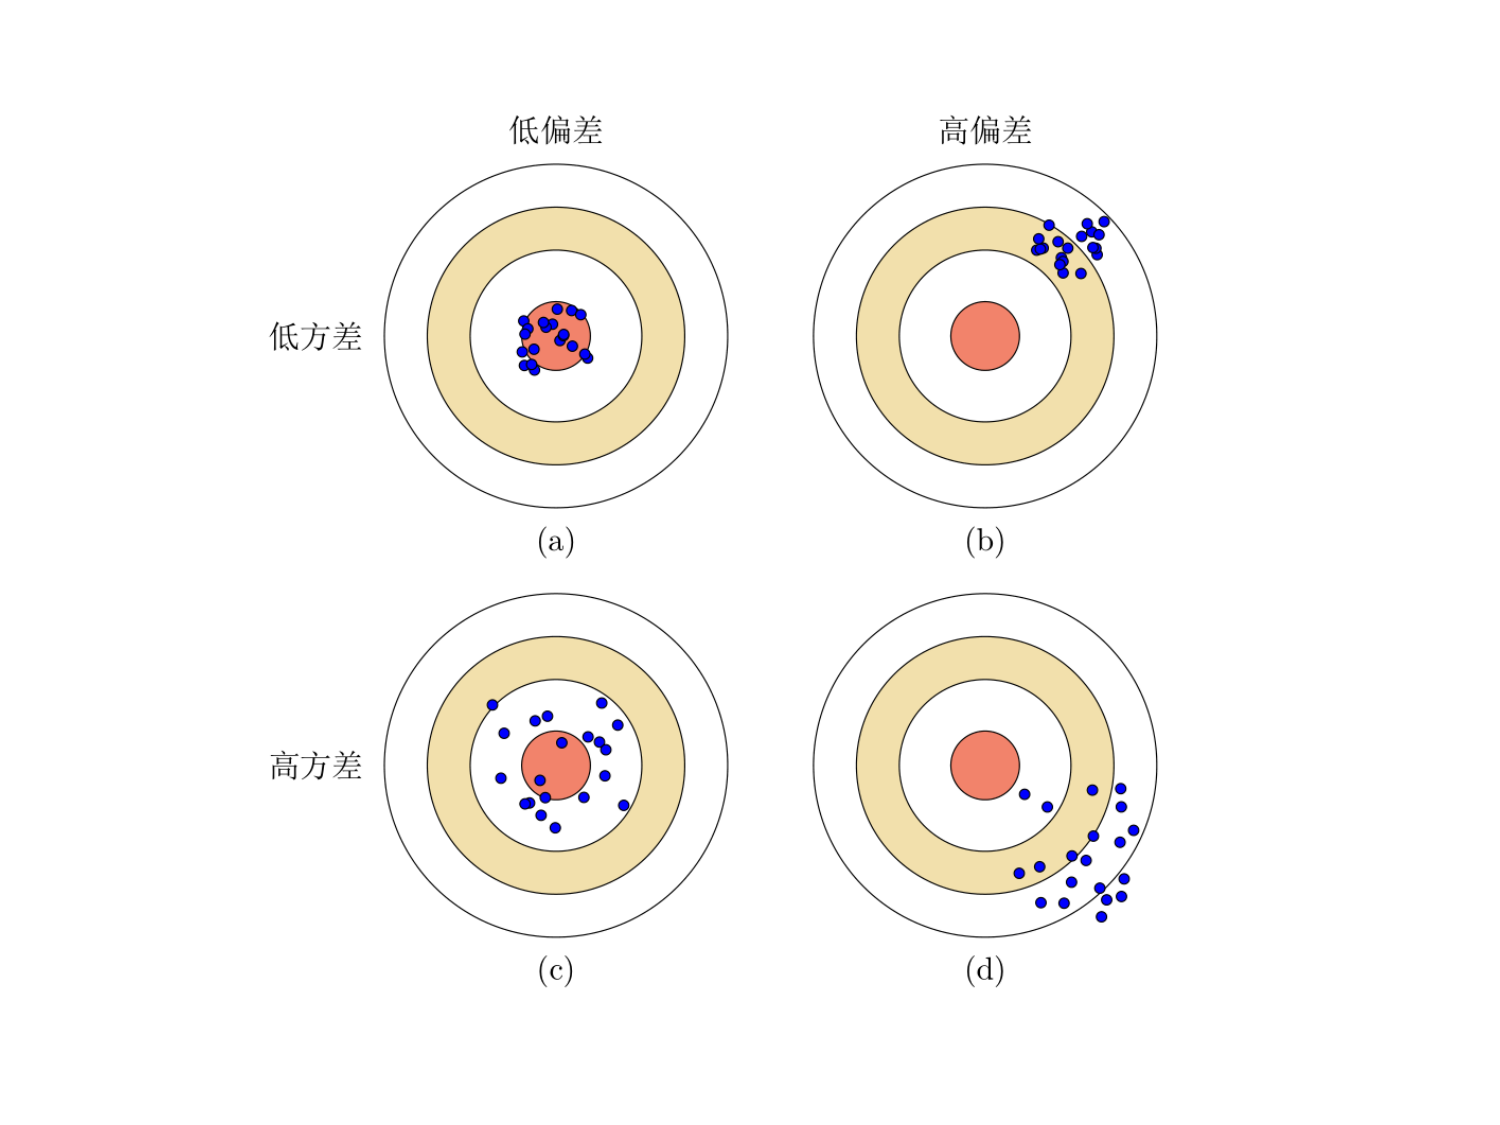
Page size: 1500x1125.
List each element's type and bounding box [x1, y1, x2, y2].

picture [218, 89, 1227, 1000]
